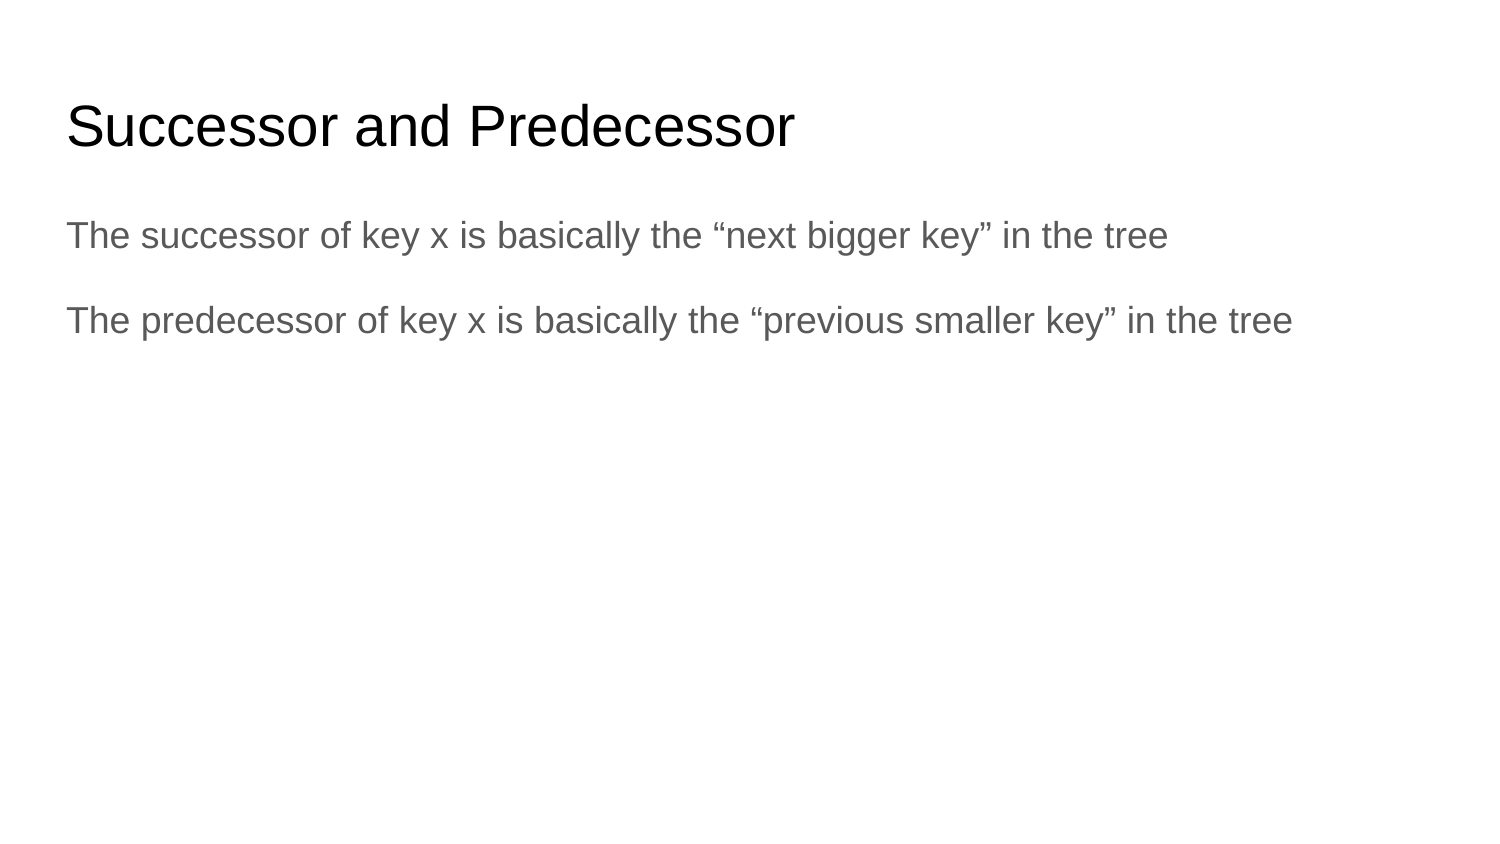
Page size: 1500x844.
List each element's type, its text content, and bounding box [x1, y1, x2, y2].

title Successor and Predecessor [51, 72, 1449, 167]
list The successor of key x is basically the “next bigger key” in the tree The predecessor of key x is basically the “previous smaller key” in the tree [51, 189, 1449, 750]
